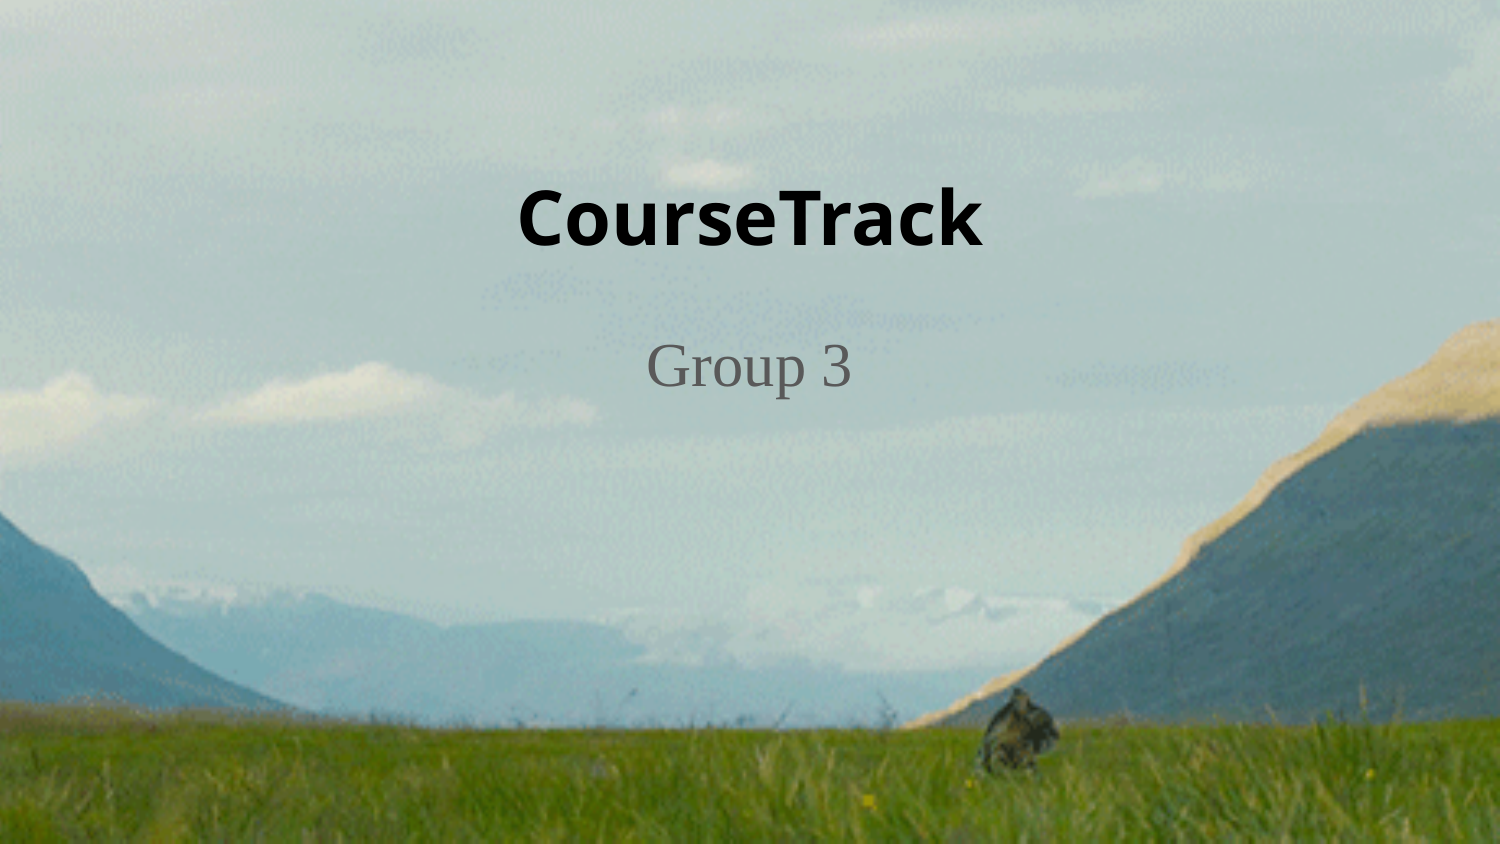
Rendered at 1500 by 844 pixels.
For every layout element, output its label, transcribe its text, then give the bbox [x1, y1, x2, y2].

picture [0, 0, 1500, 844]
subtitle Group 3 [455, 309, 1045, 440]
title CourseTrack [393, 154, 1107, 276]
